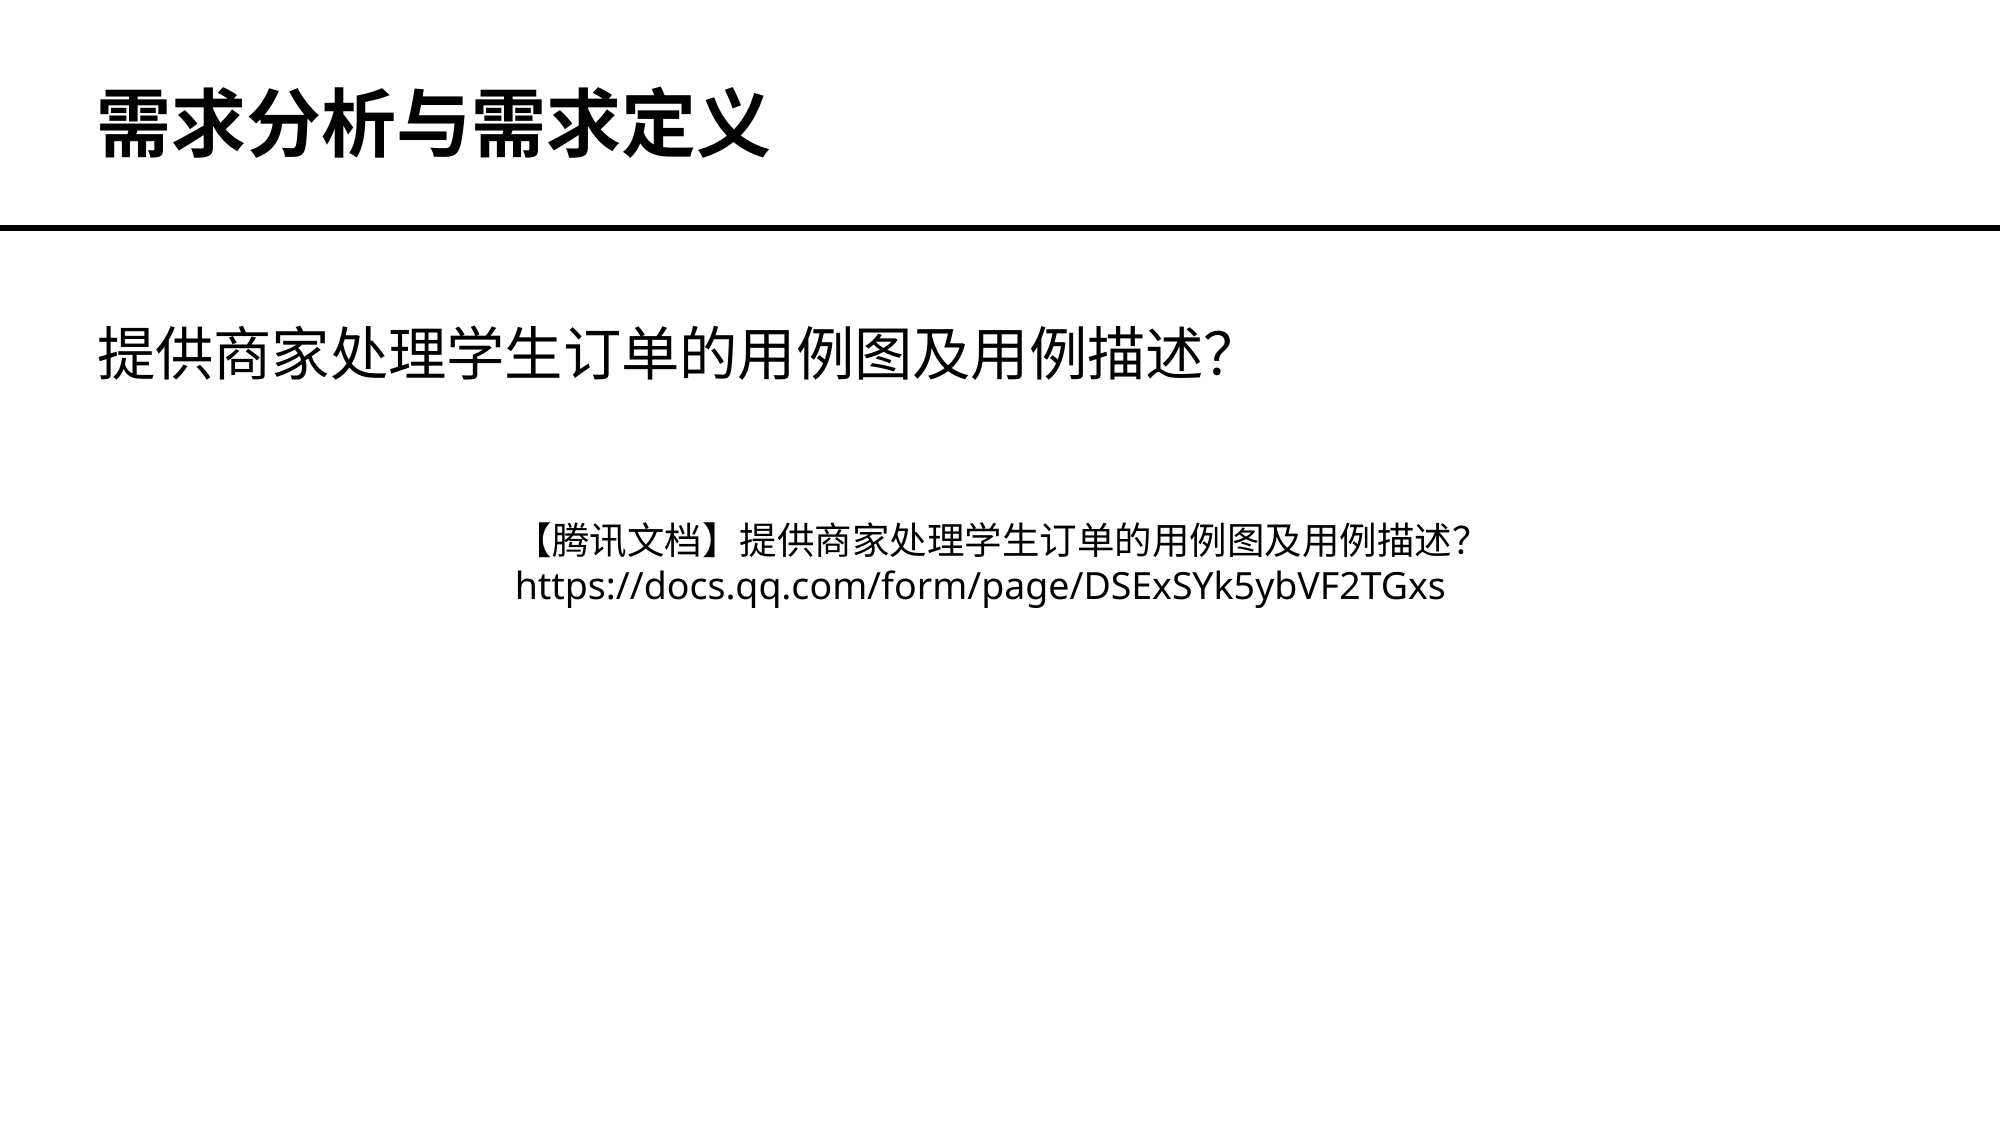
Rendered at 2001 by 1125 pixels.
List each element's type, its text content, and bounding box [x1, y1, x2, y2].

text_box 需求分析与需求定义 [81, 23, 1581, 176]
text_box 【腾讯文档】提供商家处理学生订单的用例图及用例描述？ https://docs.qq.com/form/page/DSExSYk5ybVF2TGxs [500, 509, 1500, 615]
text_box 提供商家处理学生订单的用例图及用例描述？ [82, 274, 1989, 1125]
